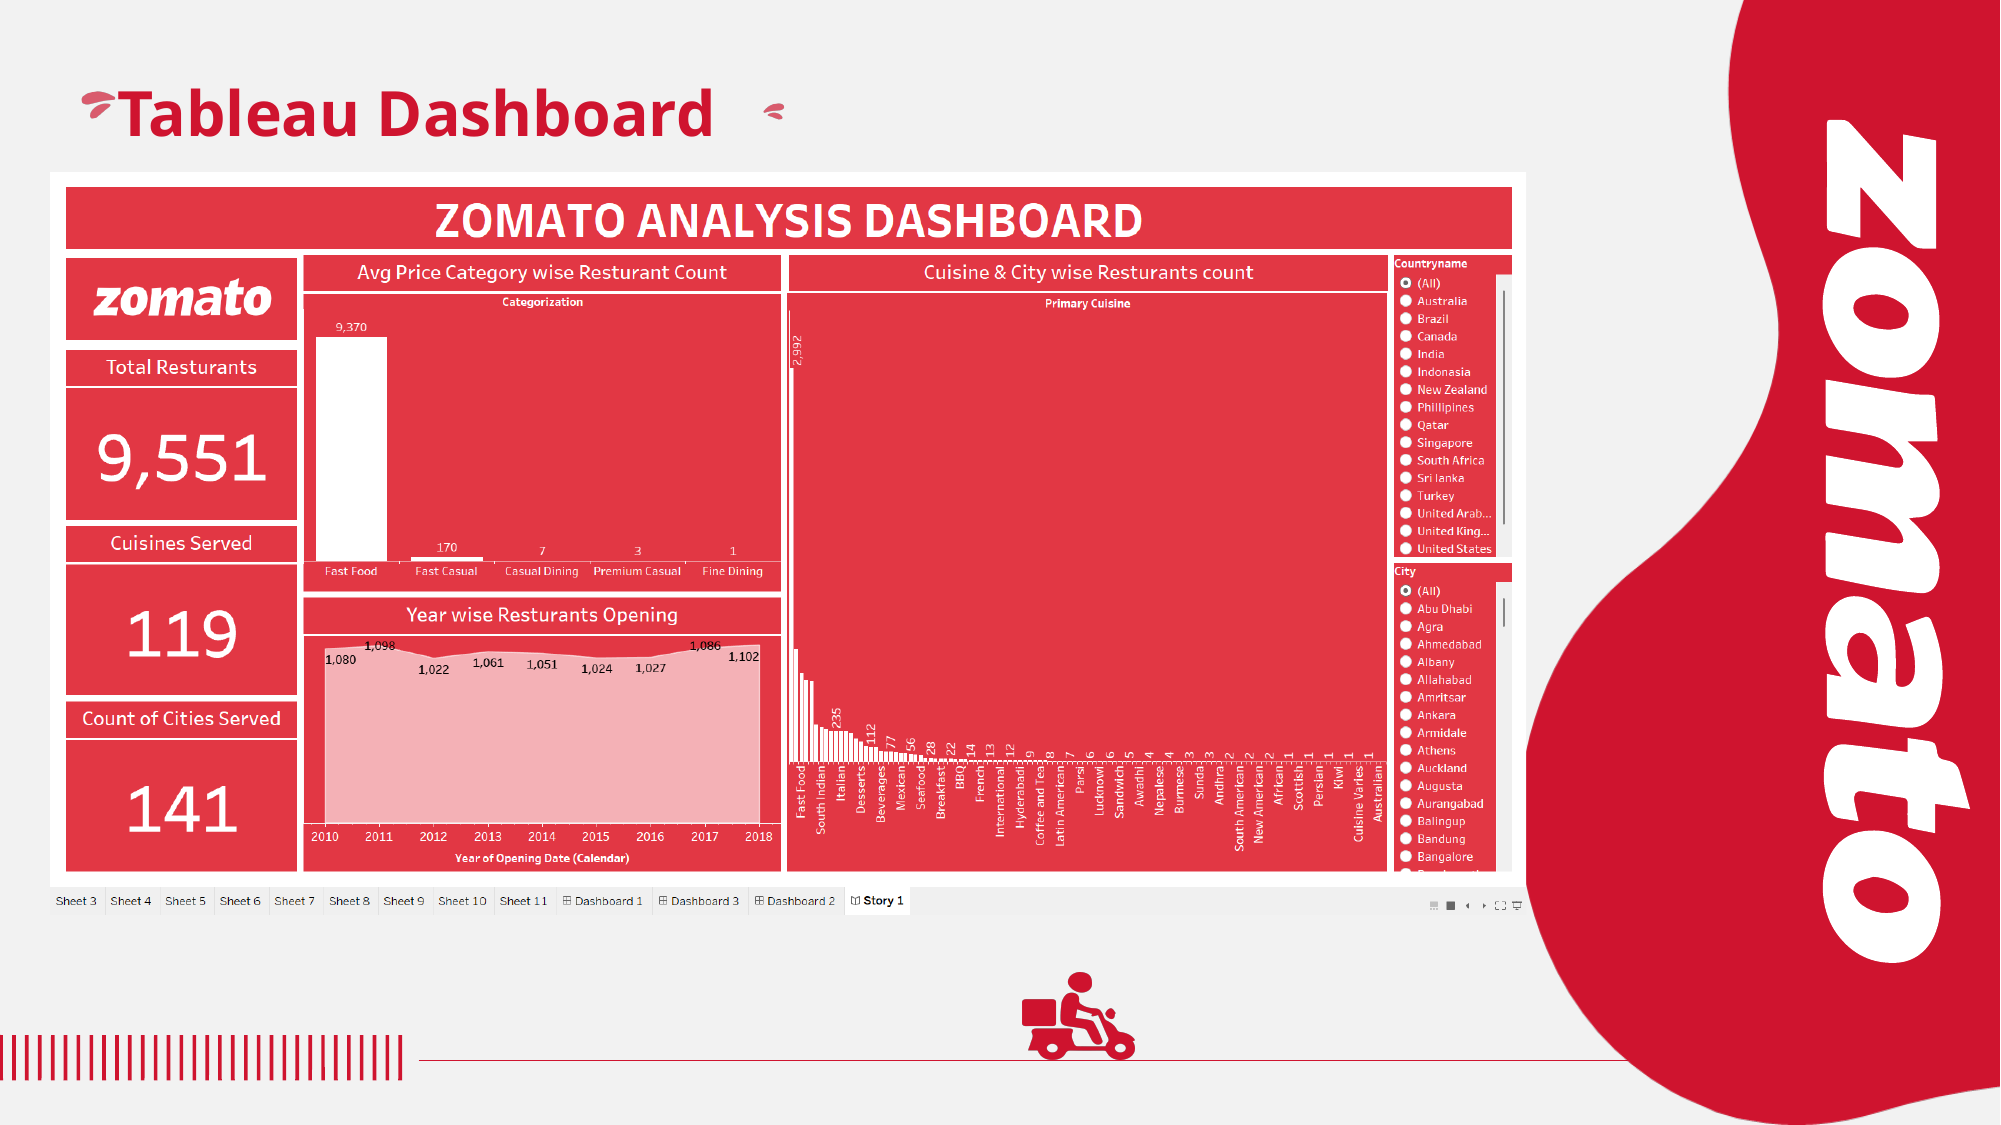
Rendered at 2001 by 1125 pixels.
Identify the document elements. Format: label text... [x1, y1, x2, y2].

picture [81, 90, 116, 119]
text_box Tableau Dashboard [102, 74, 769, 157]
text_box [1531, 467, 2000, 616]
picture [763, 103, 786, 121]
picture [49, 0, 2000, 1125]
picture [1022, 972, 1135, 1060]
